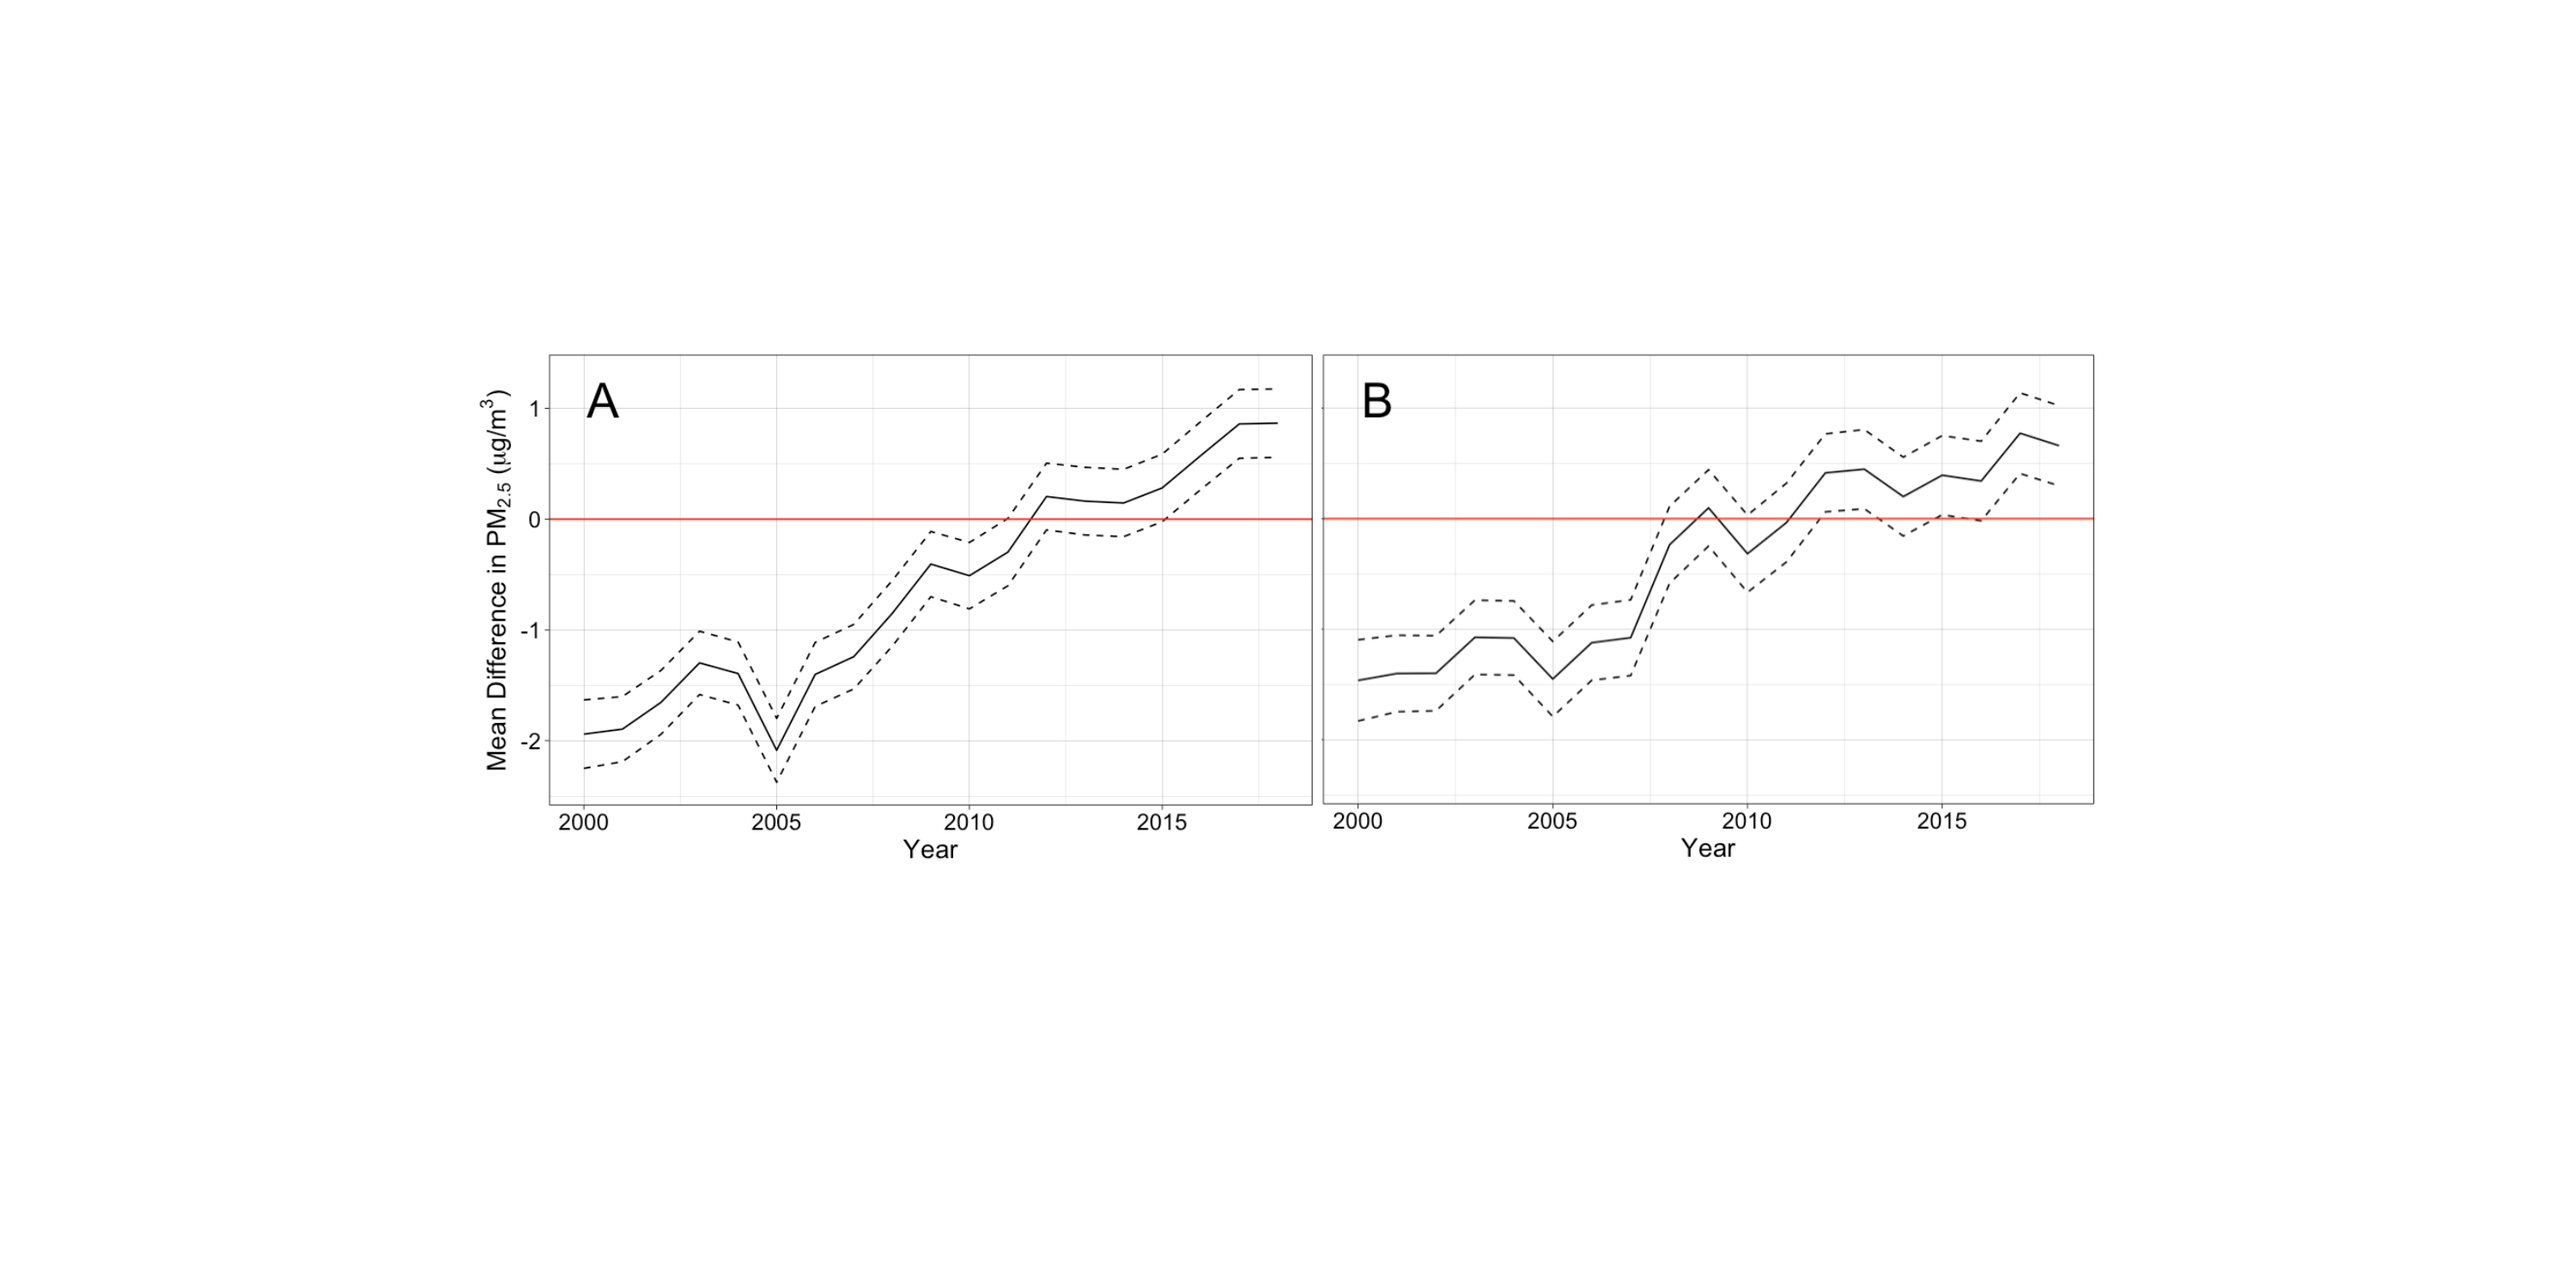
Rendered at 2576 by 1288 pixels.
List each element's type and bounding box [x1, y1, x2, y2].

picture [474, 349, 2102, 870]
